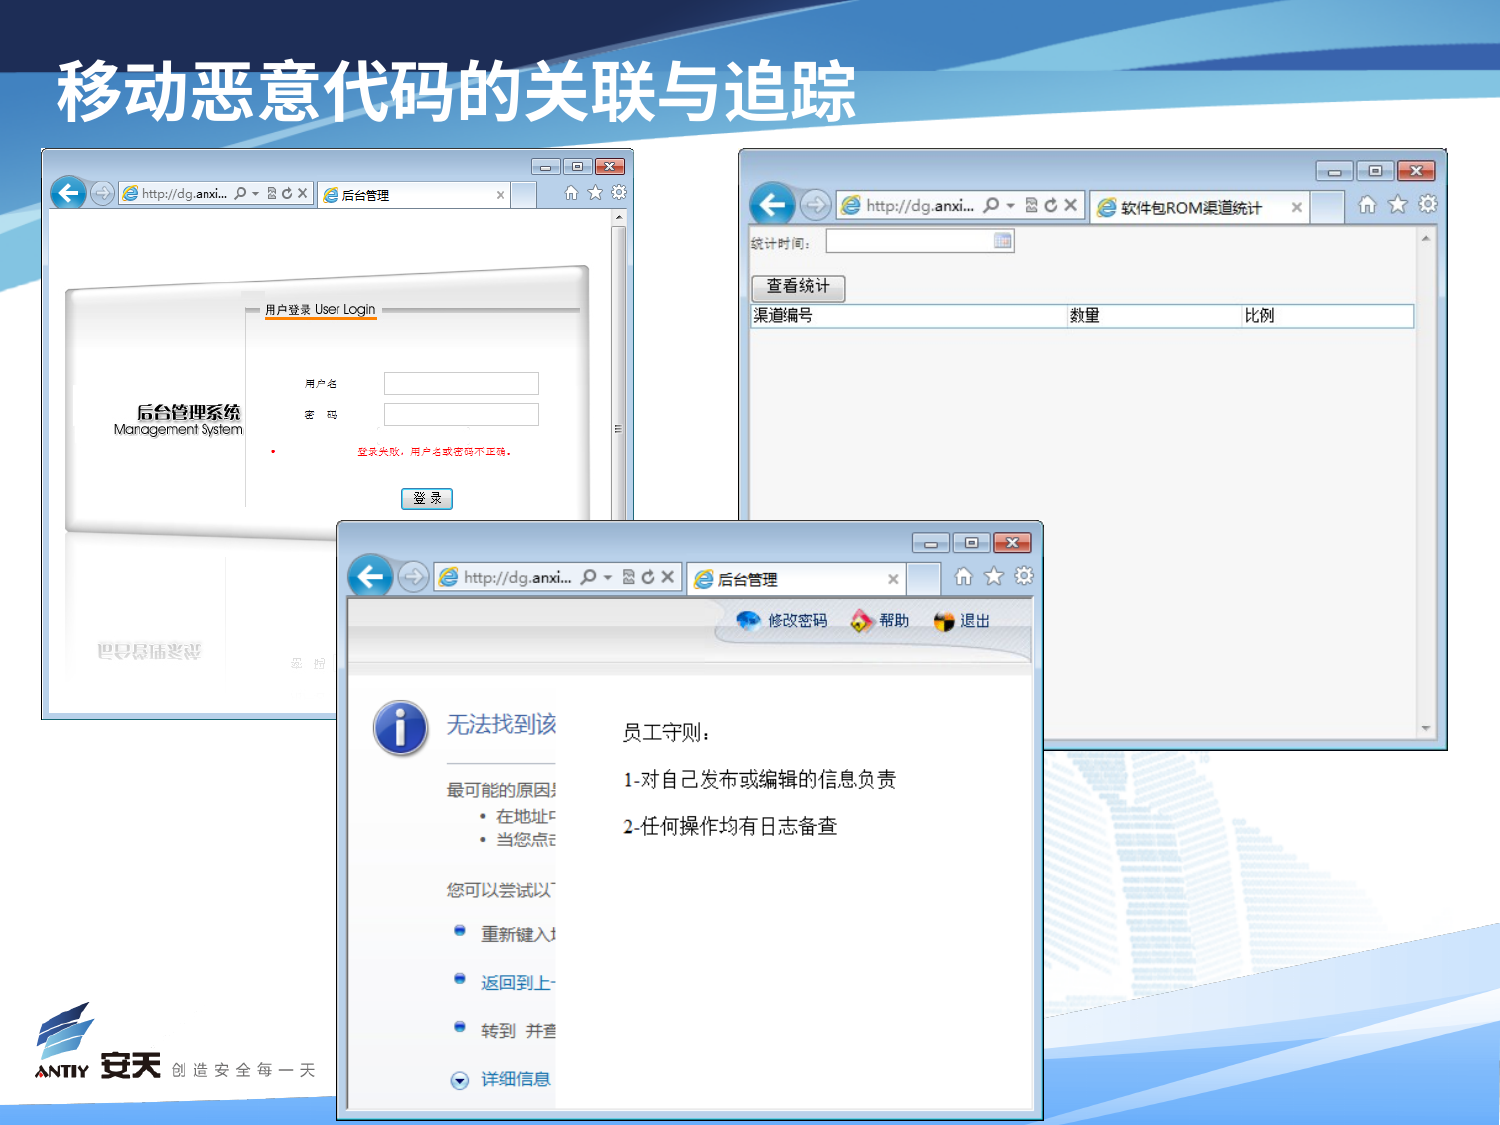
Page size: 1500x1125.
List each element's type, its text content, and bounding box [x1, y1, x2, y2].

picture [0, 0, 1500, 1125]
title 移动恶意代码的关联与追踪 [41, 18, 1326, 162]
